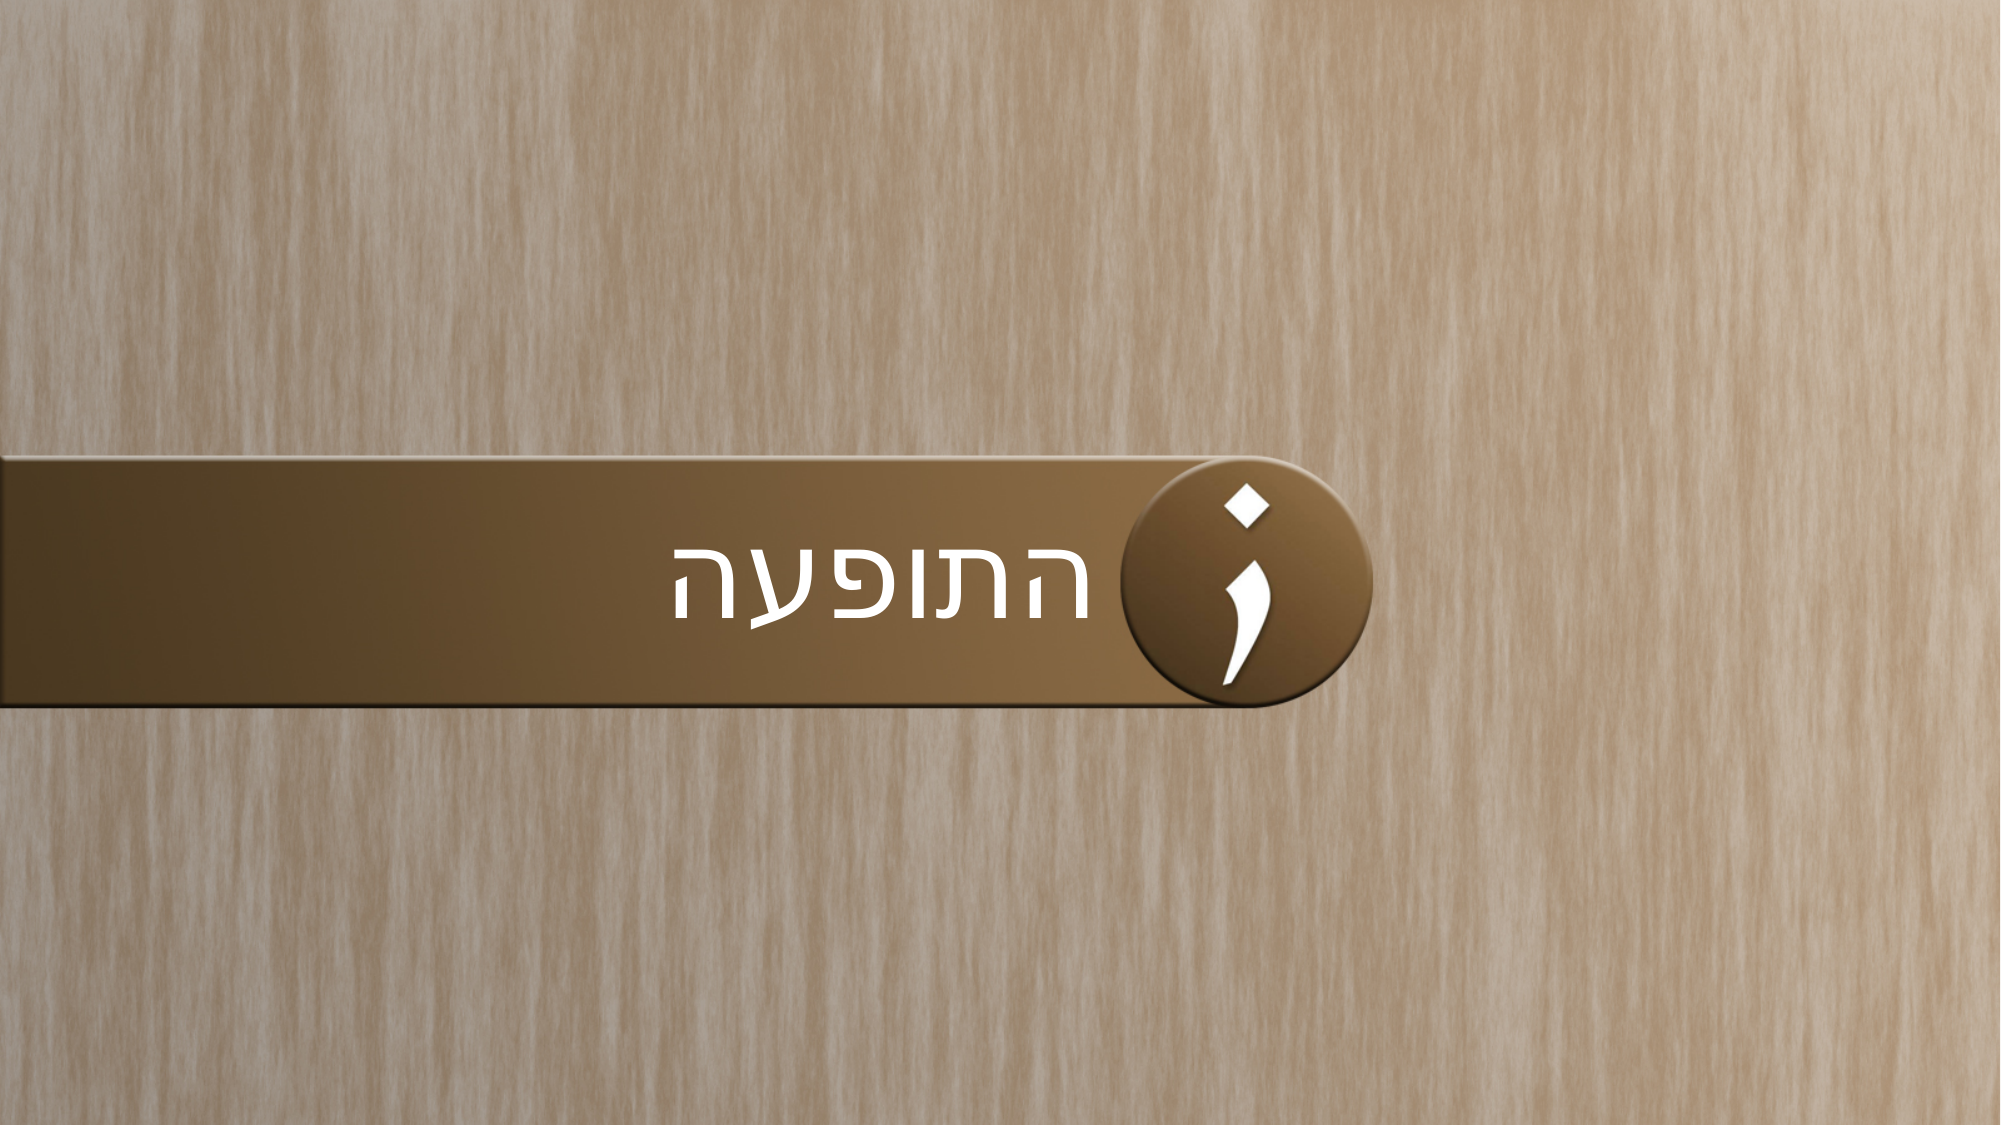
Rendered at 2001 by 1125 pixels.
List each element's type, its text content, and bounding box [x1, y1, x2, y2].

title התופעה [30, 470, 1115, 686]
picture [0, 0, 2001, 1125]
